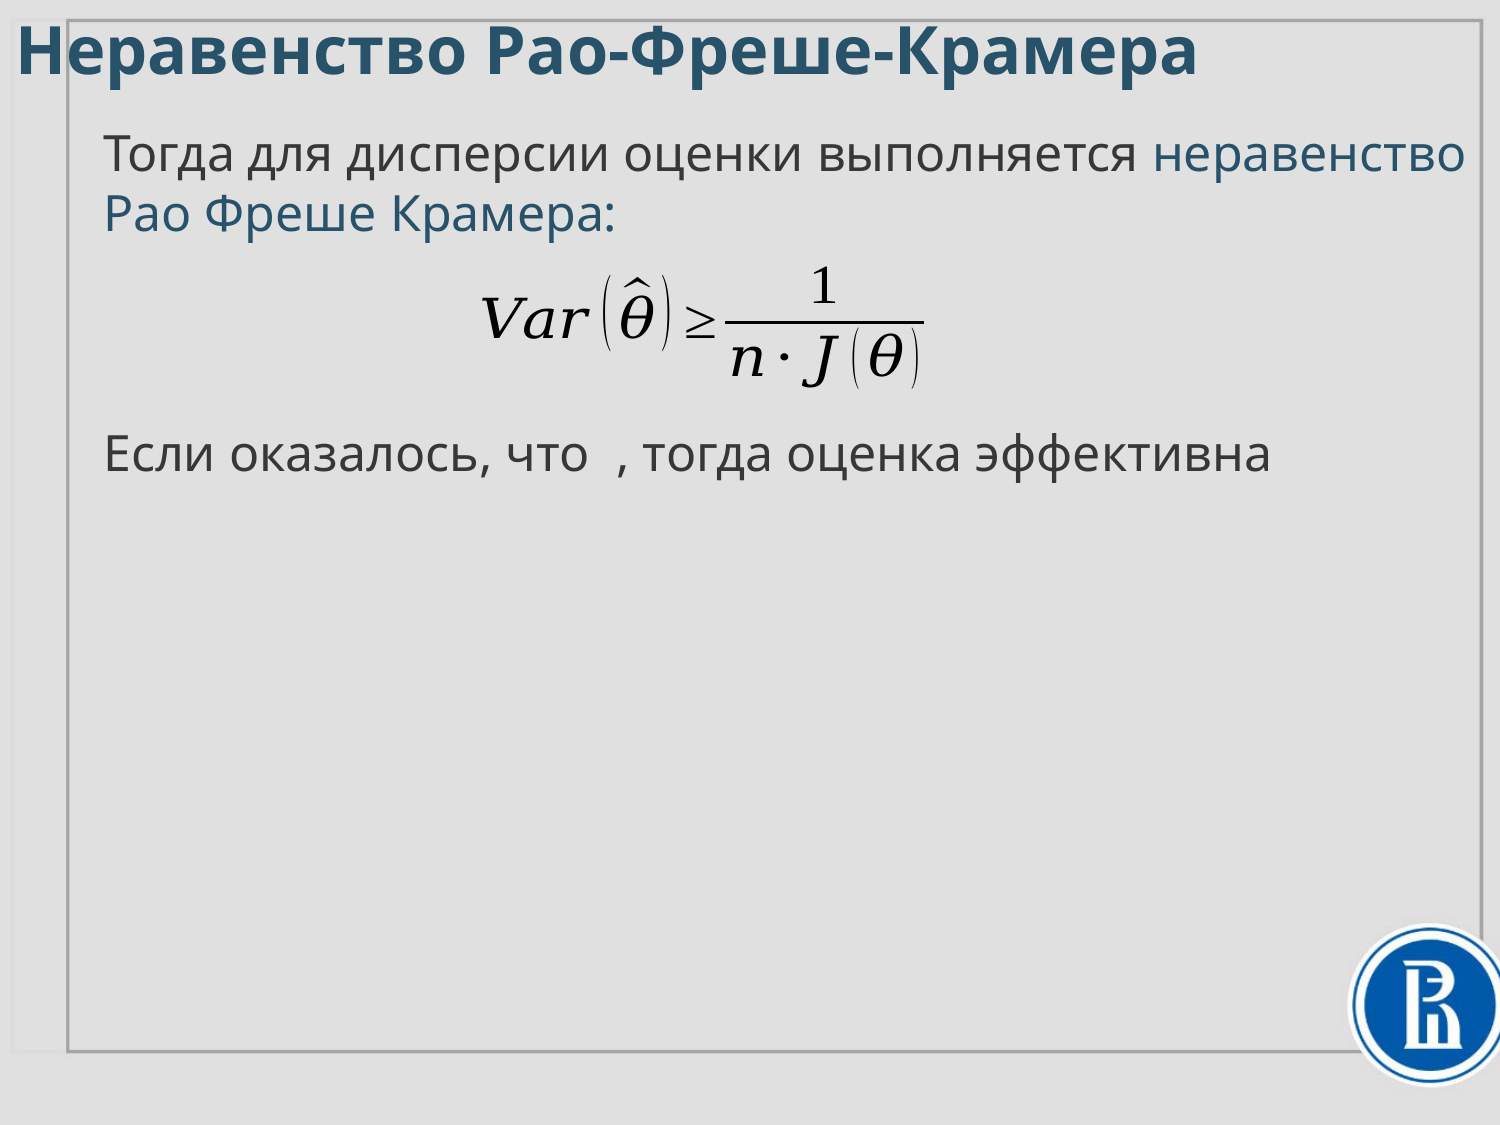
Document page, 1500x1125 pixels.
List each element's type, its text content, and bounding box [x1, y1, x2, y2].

text_box Неравенство Рао-Фреше-Крамера [0, 0, 1500, 96]
picture [0, 96, 1500, 1125]
